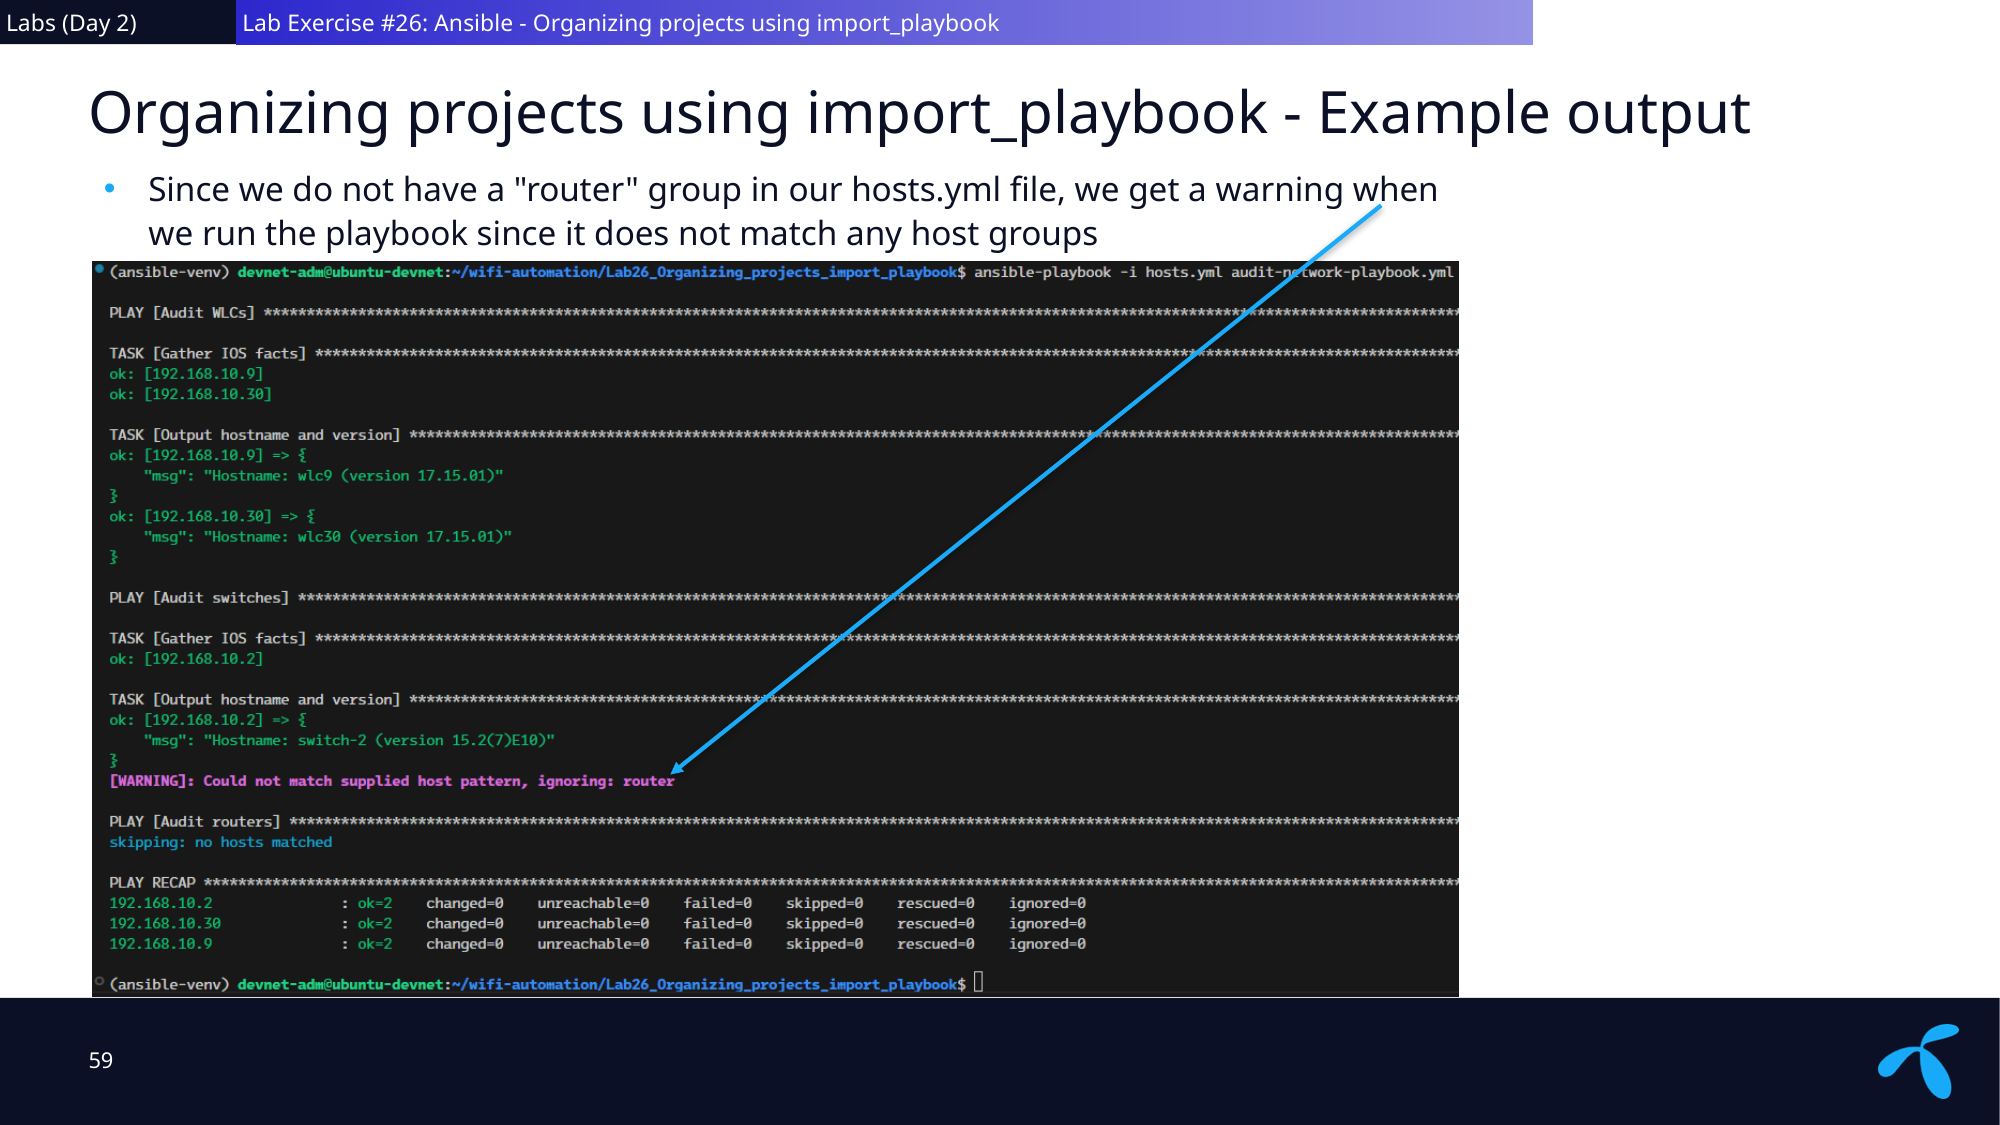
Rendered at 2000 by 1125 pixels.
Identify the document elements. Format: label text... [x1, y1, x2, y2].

footer Labs (Day 2) [0, 0, 236, 45]
text_box Lab Exercise #26: Ansible - Organizing projects using import_playbook [236, 0, 1533, 45]
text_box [670, 205, 1382, 775]
slide_number 59 [88, 1024, 237, 1099]
text_box Since we do not have a "router" group in our hosts.yml file, we get a warning when we run the playbook since it does not match any host groups [104, 134, 1493, 997]
title Organizing projects using import_playbook - Example output [88, 70, 1911, 160]
picture [1878, 1024, 1959, 1099]
picture [91, 260, 1459, 997]
